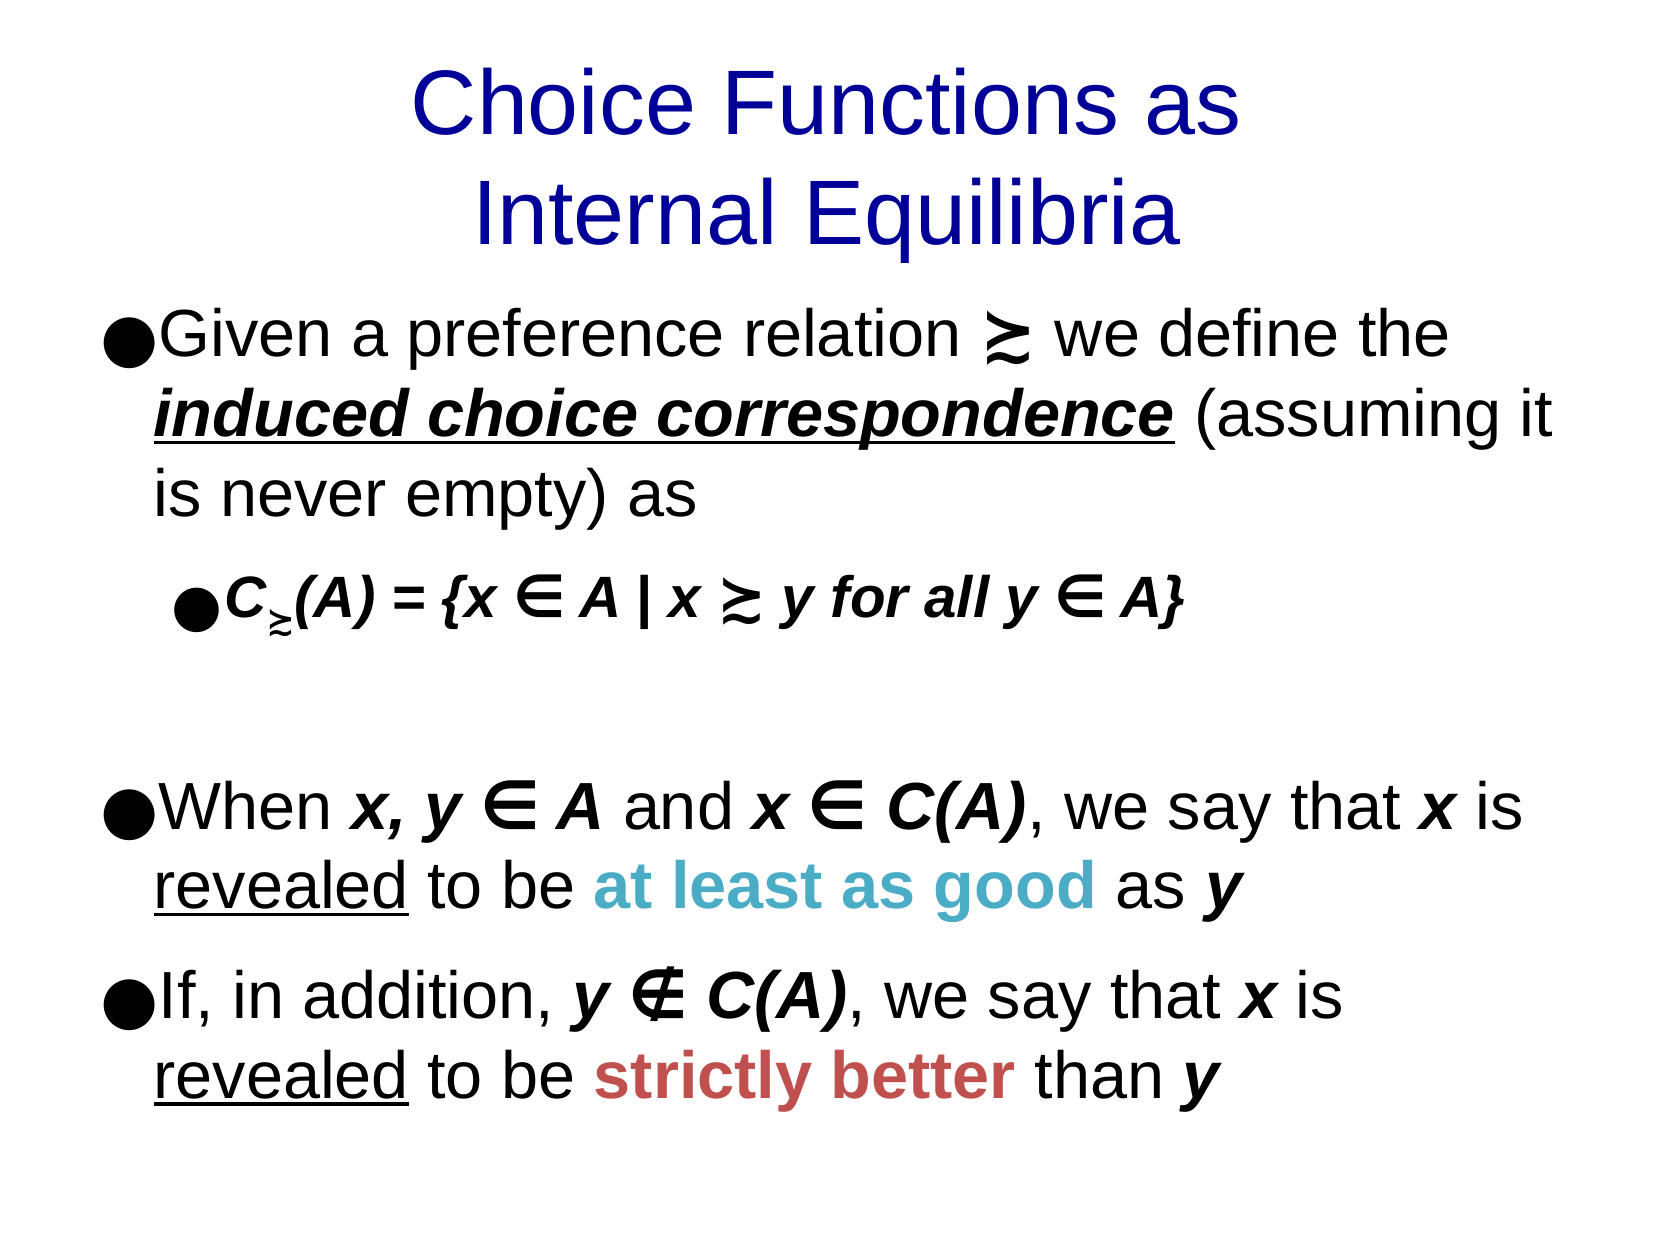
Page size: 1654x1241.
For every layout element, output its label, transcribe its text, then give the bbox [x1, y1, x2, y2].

text_box Choice Functions as Internal Equilibria [82, 49, 1571, 257]
text_box Given a preference relation ≿ we define the induced choice correspondence (assuming it is never empty) as C≿(A) = {x ∈ A | x ≿ y for all y ∈ A} When x, y ∈ A and x ∈ C(A), we say that x is revealed to be at least as good as y If, in addition, y ∉ C(A), we say that x is revealed to be strictly better than y [82, 290, 1571, 1081]
